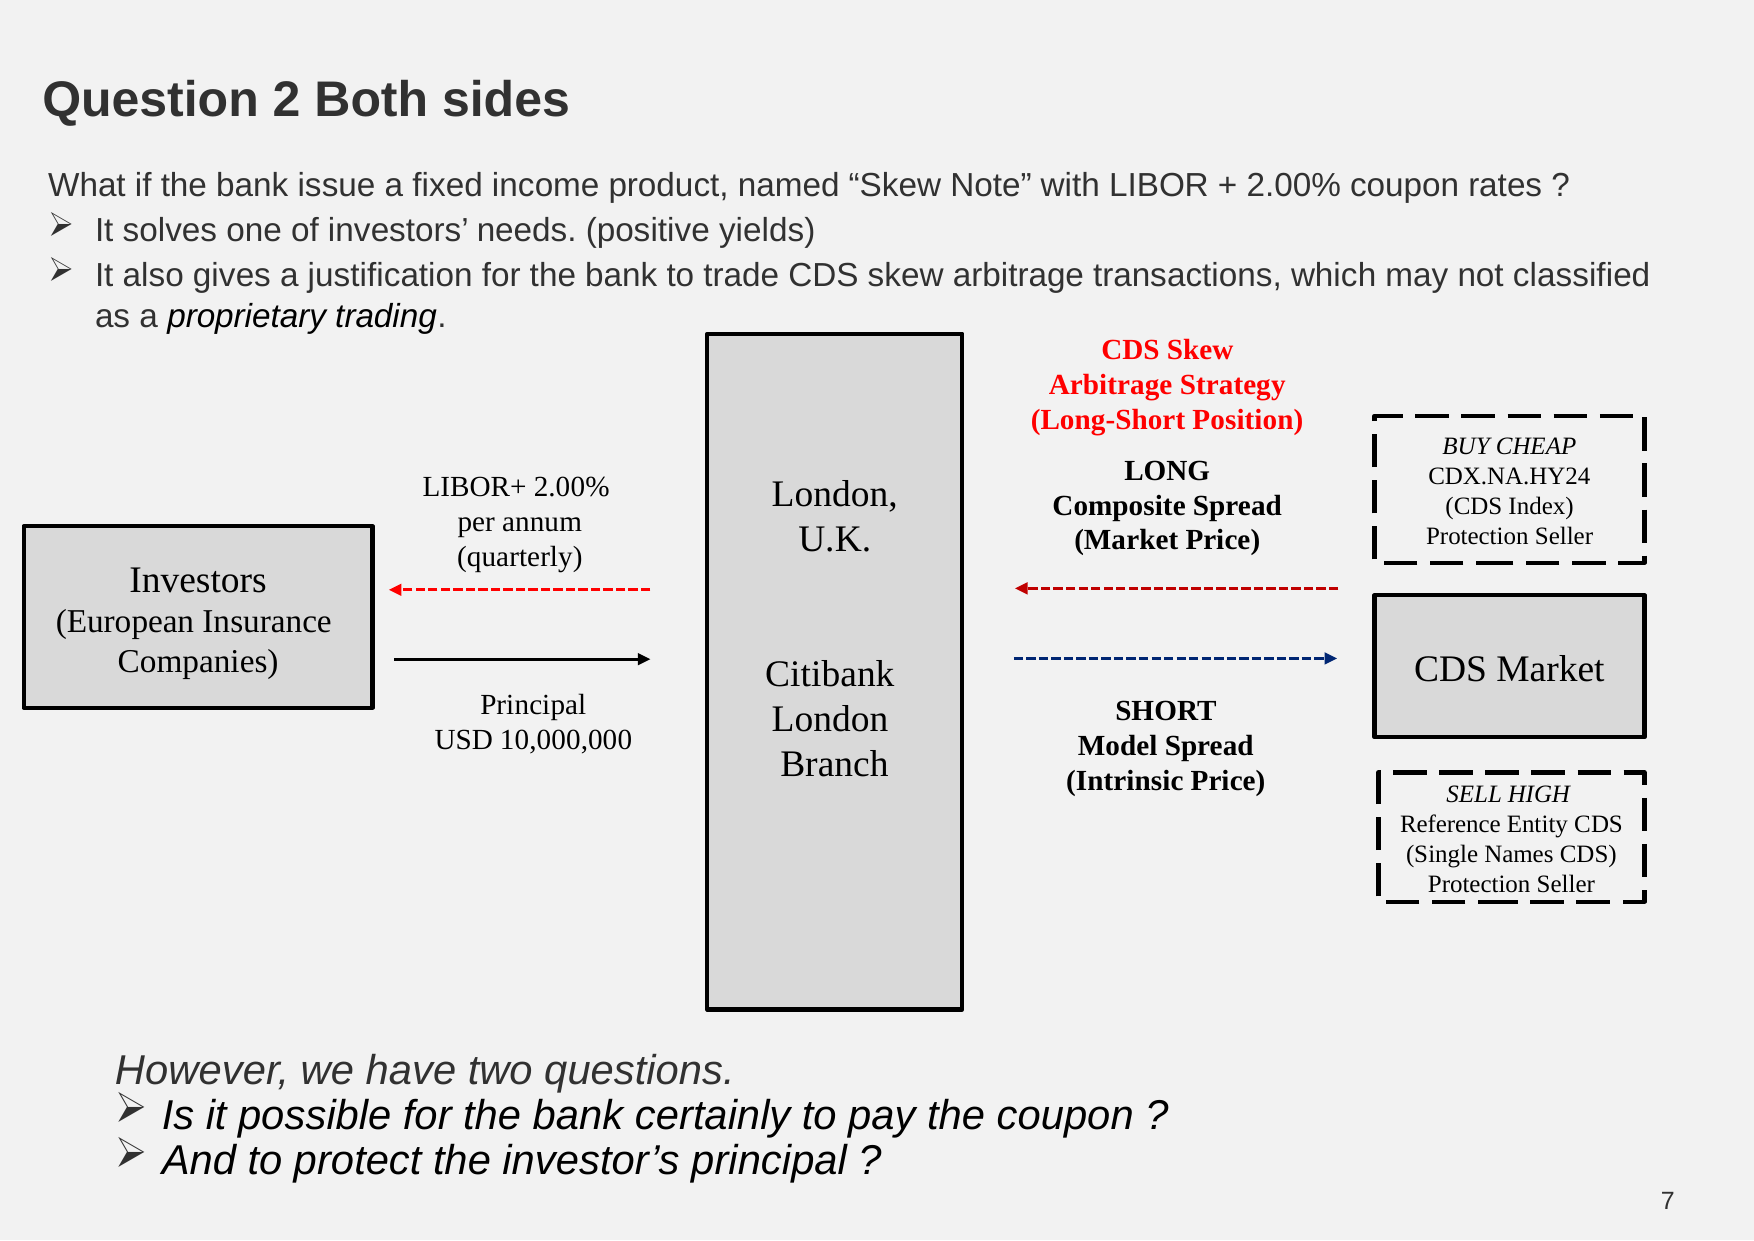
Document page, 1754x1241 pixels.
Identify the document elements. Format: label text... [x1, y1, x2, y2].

text_box Principal USD 10,000,000 [358, 670, 709, 771]
text_box LONG Composite Spread (Market Price) [1021, 447, 1313, 560]
text_box BUY CHEAP CDX.NA.HY24 (CDS Index) Protection Seller [1372, 414, 1647, 565]
text_box LIBOR+ 2.00% per annum (quarterly) [358, 455, 682, 586]
text_box However, we have two questions. Is it possible for the bank certainly to pay the coupon ? And to protect the investor’s principal ? [109, 1046, 1742, 1189]
list Question 2 Both sides [42, 60, 1662, 121]
text_box SHORT Model Spread (Intrinsic Price) [1041, 702, 1291, 821]
text_box CDS Market [1372, 593, 1647, 739]
text_box What if the bank issue a fixed income product, named “Skew Note” with LIBOR + 2.00% coupon rates ? It solves one of investors’ needs. (positive yields) It also gives a justification for the bank to trade CDS skew arbitrage transactions, which may not classified as a proprietary trading. [42, 156, 1675, 340]
text_box CDS Skew Arbitrage Strategy (Long-Short Position) [1013, 321, 1322, 445]
text_box London, U.K. Citibank London Branch [705, 340, 964, 1012]
text_box Investors (European Insurance Companies) [22, 524, 375, 710]
slide_number 7 [1646, 1189, 1740, 1224]
text_box SELL HIGH Reference Entity CDS (Single Names CDS) Protection Seller [1376, 770, 1647, 904]
